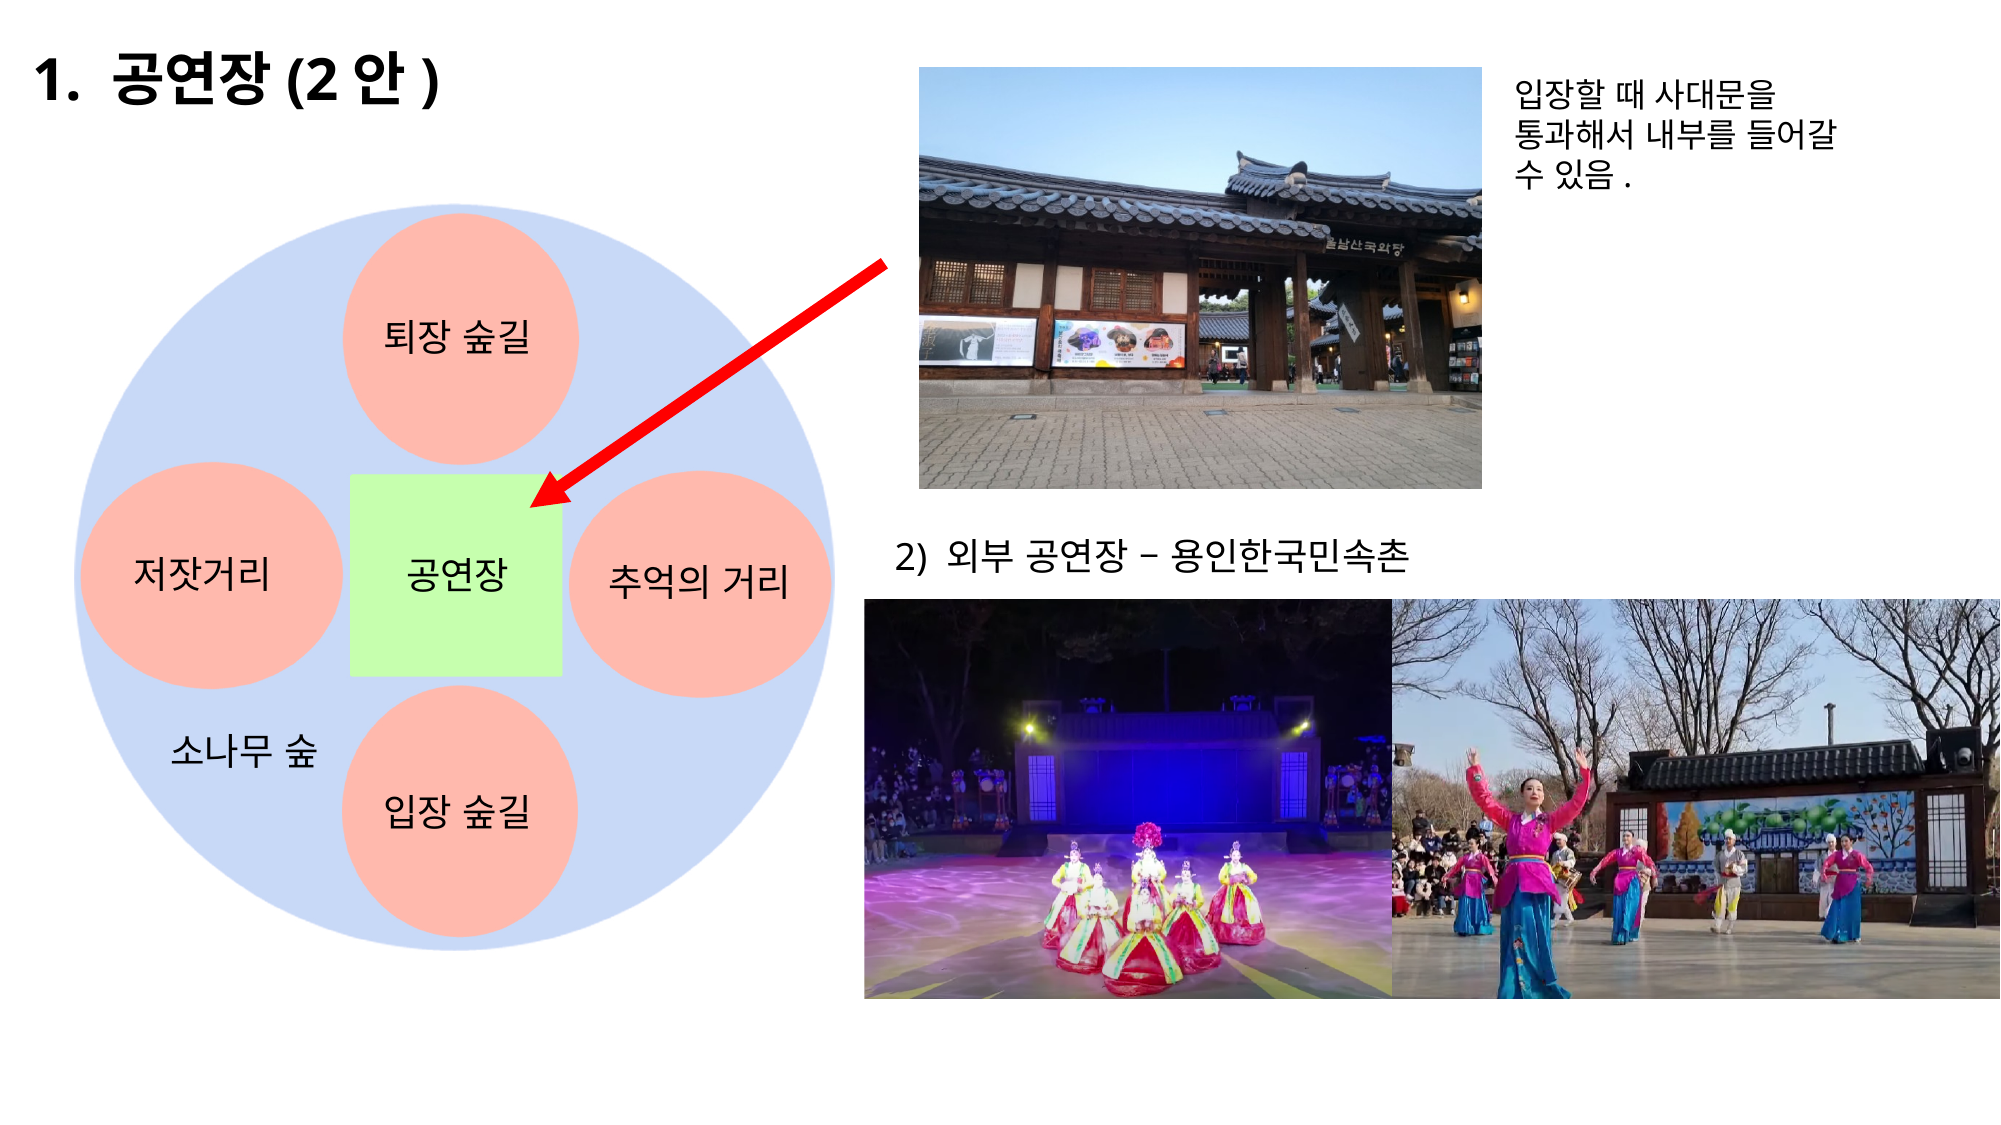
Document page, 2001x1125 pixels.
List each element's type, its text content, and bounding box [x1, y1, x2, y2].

picture [1526, 990, 1541, 999]
picture [31, 167, 2000, 999]
text_box 입장할 때 사대문을 통과해서 내부를 들어갈 수 있음. [1499, 67, 1854, 202]
picture [919, 67, 1482, 489]
text_box 1. 공연장(2안) [17, 34, 507, 120]
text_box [529, 263, 885, 508]
text_box 2) 외부 공연장 – 용인한국민속촌 [885, 525, 1438, 585]
